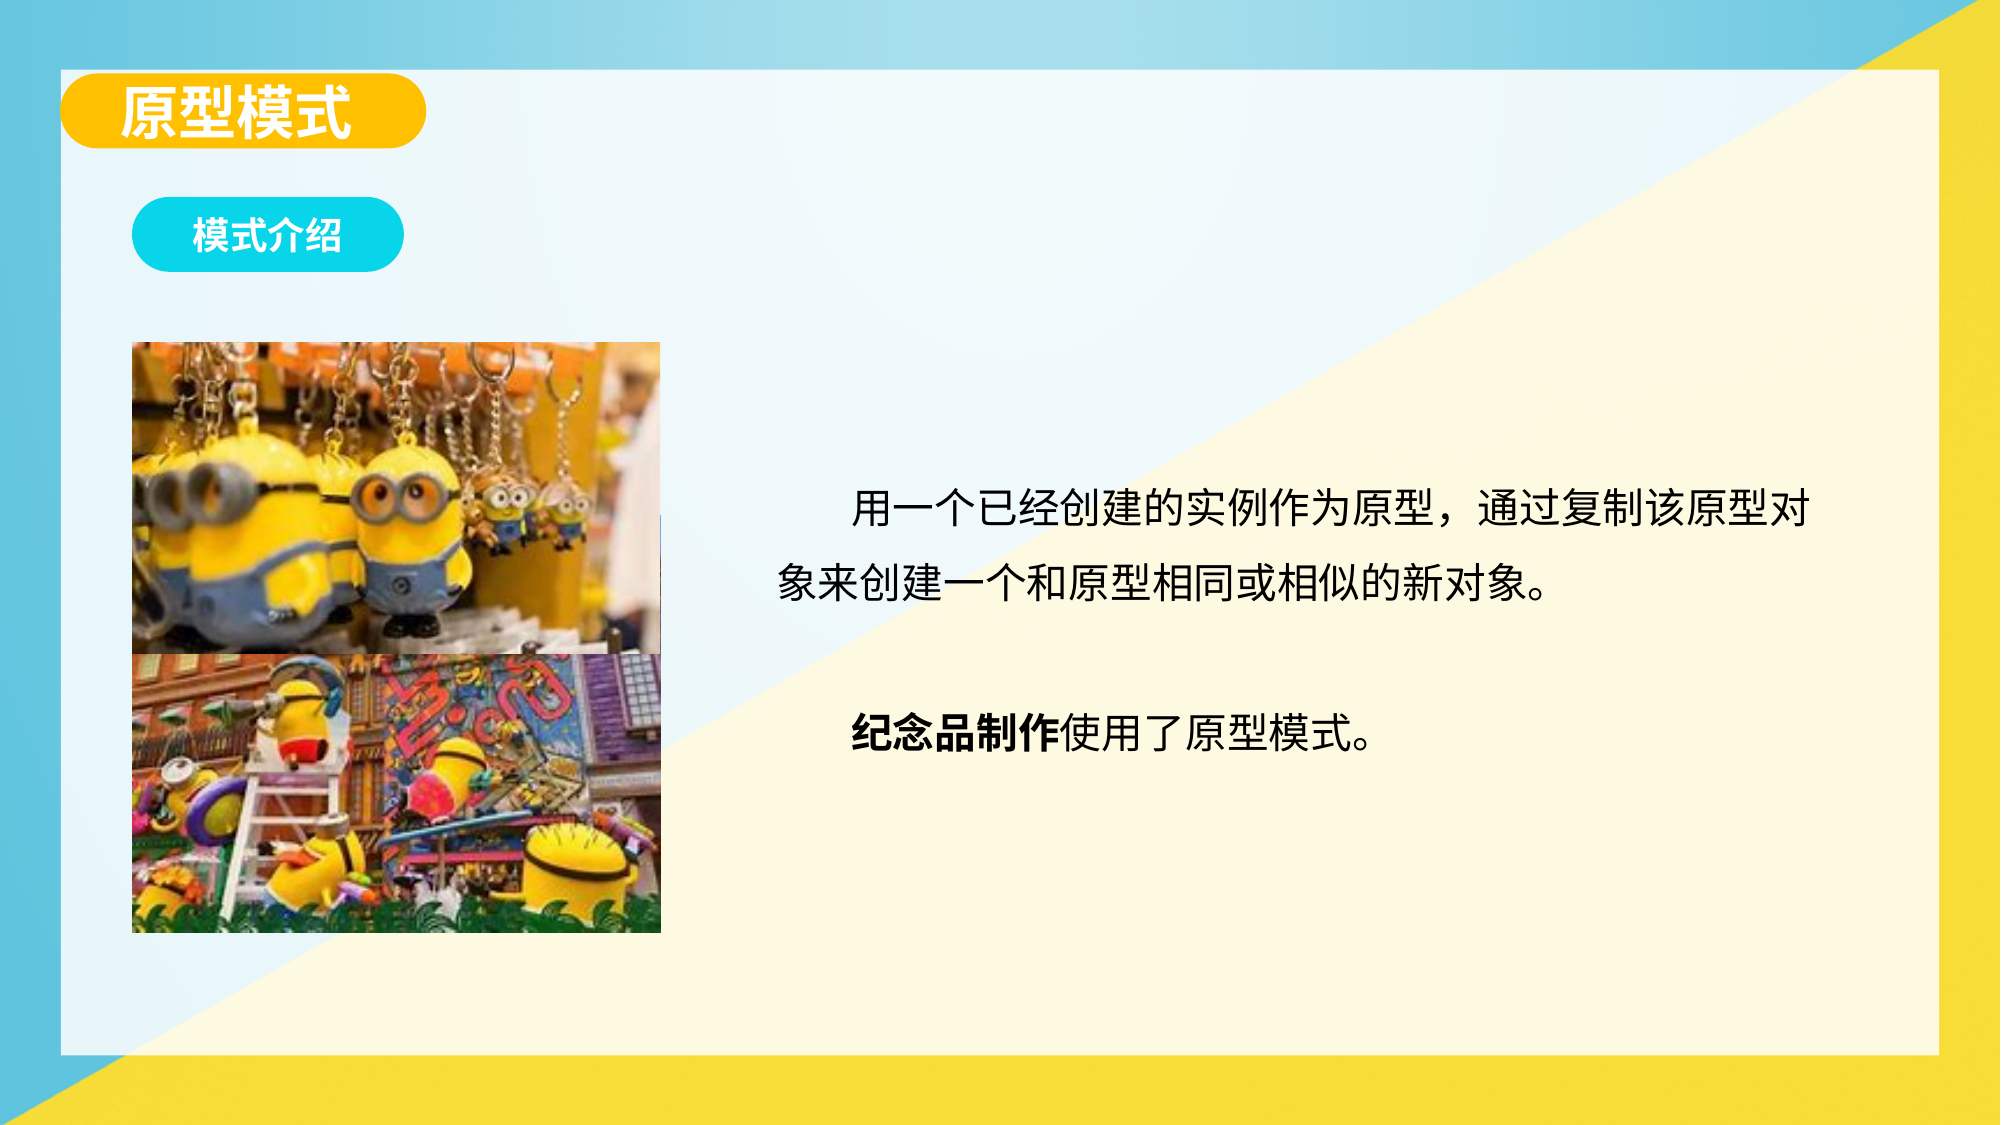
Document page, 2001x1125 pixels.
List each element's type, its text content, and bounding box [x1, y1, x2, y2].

text_box 用一个已经创建的实例作为原型，通过复制该原型对象来创建一个和原型相同或相似的新对象。 纪念品制作使用了原型模式。 [761, 449, 1846, 764]
picture [0, 0, 2000, 1125]
text_box 原型模式 [59, 72, 428, 150]
text_box 模式介绍 [130, 195, 405, 273]
